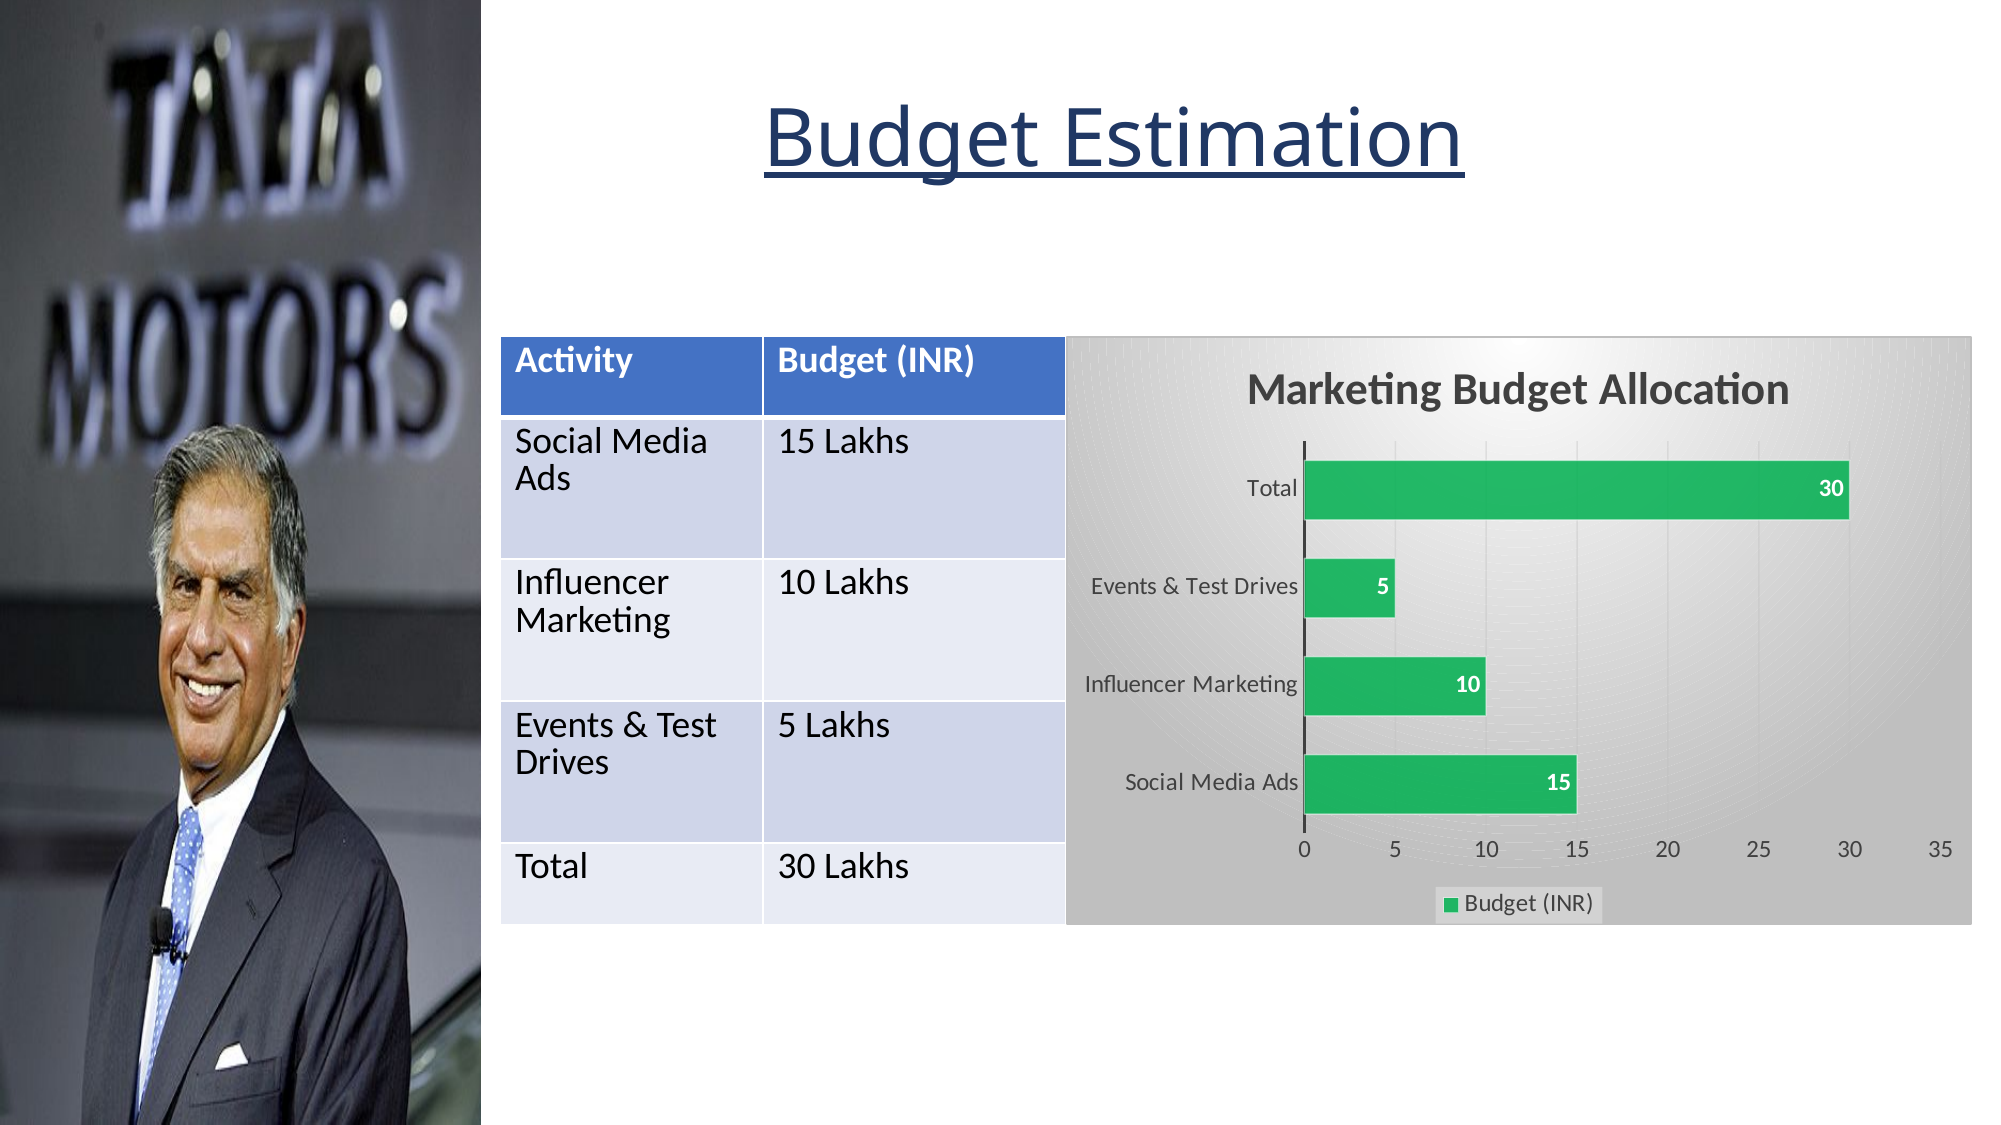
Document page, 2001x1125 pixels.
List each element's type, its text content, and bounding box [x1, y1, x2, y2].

table_cell 5 Lakhs [764, 702, 1065, 842]
table_cell Total [501, 844, 762, 924]
table_cell 10 Lakhs [764, 560, 1065, 700]
title Budget Estimation [616, 53, 1581, 200]
chart [1065, 336, 1972, 925]
table_cell 15 Lakhs [764, 420, 1065, 558]
table_header Budget (INR) [764, 337, 1065, 415]
picture [0, 0, 481, 1125]
table_header Activity [501, 337, 762, 415]
table_cell Influencer Marketing [501, 560, 762, 700]
table_cell Events & Test Drives [501, 702, 762, 842]
table_cell 30 Lakhs [764, 844, 1065, 924]
table_cell Social Media Ads [501, 420, 762, 558]
